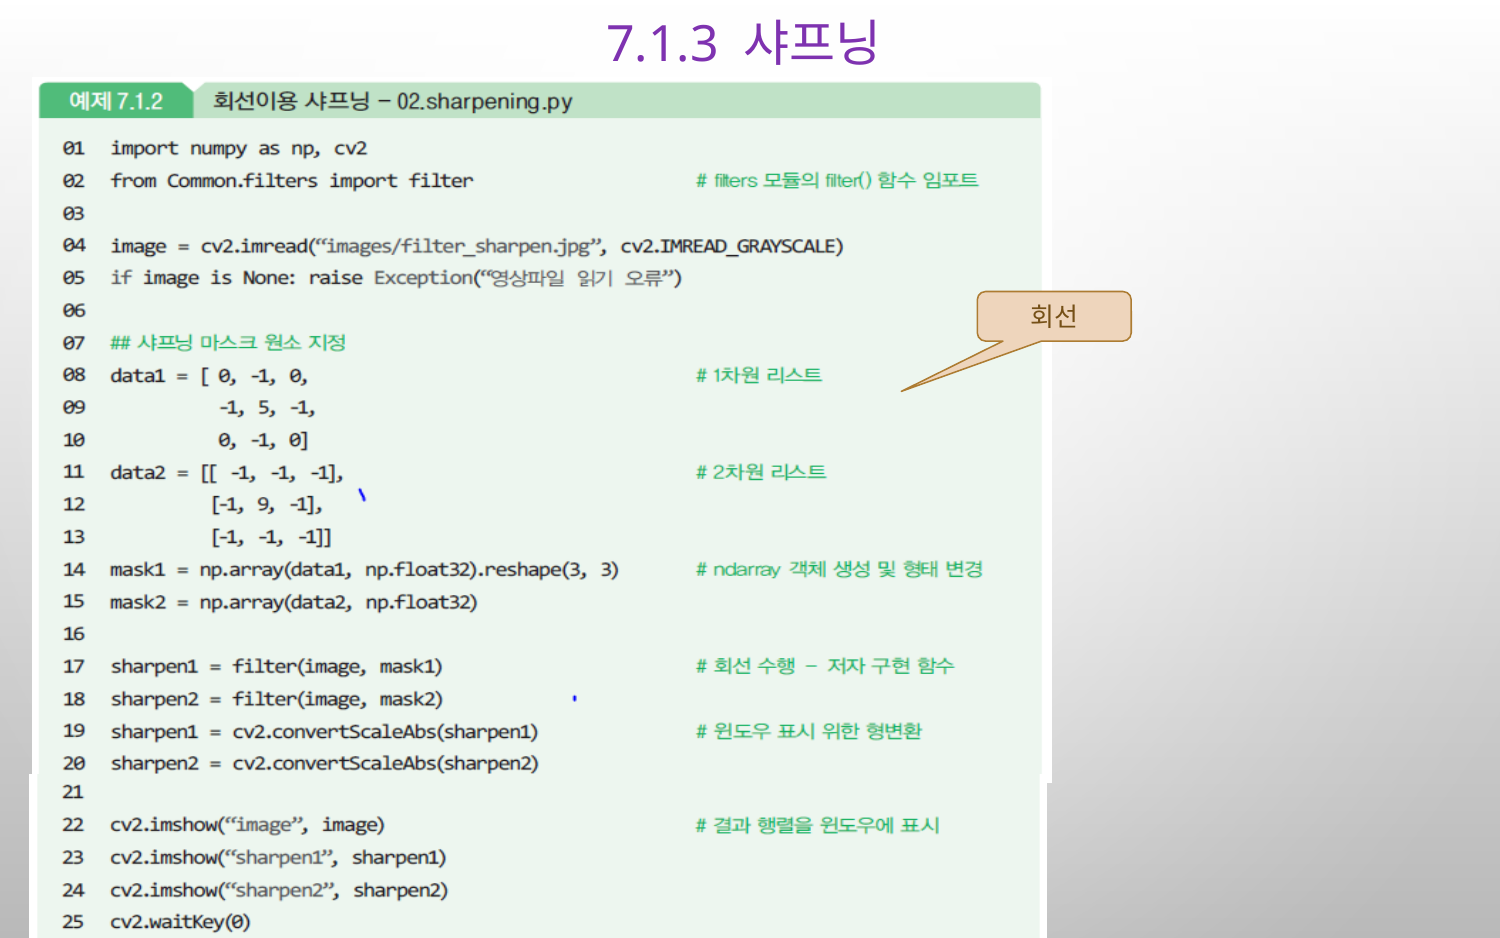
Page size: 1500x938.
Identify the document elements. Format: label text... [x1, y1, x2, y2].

picture [0, 0, 1500, 938]
title 7.1.3 샤프닝 [34, 5, 1454, 87]
text_box 회선 [1057, 290, 1133, 342]
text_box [29, 76, 1052, 938]
